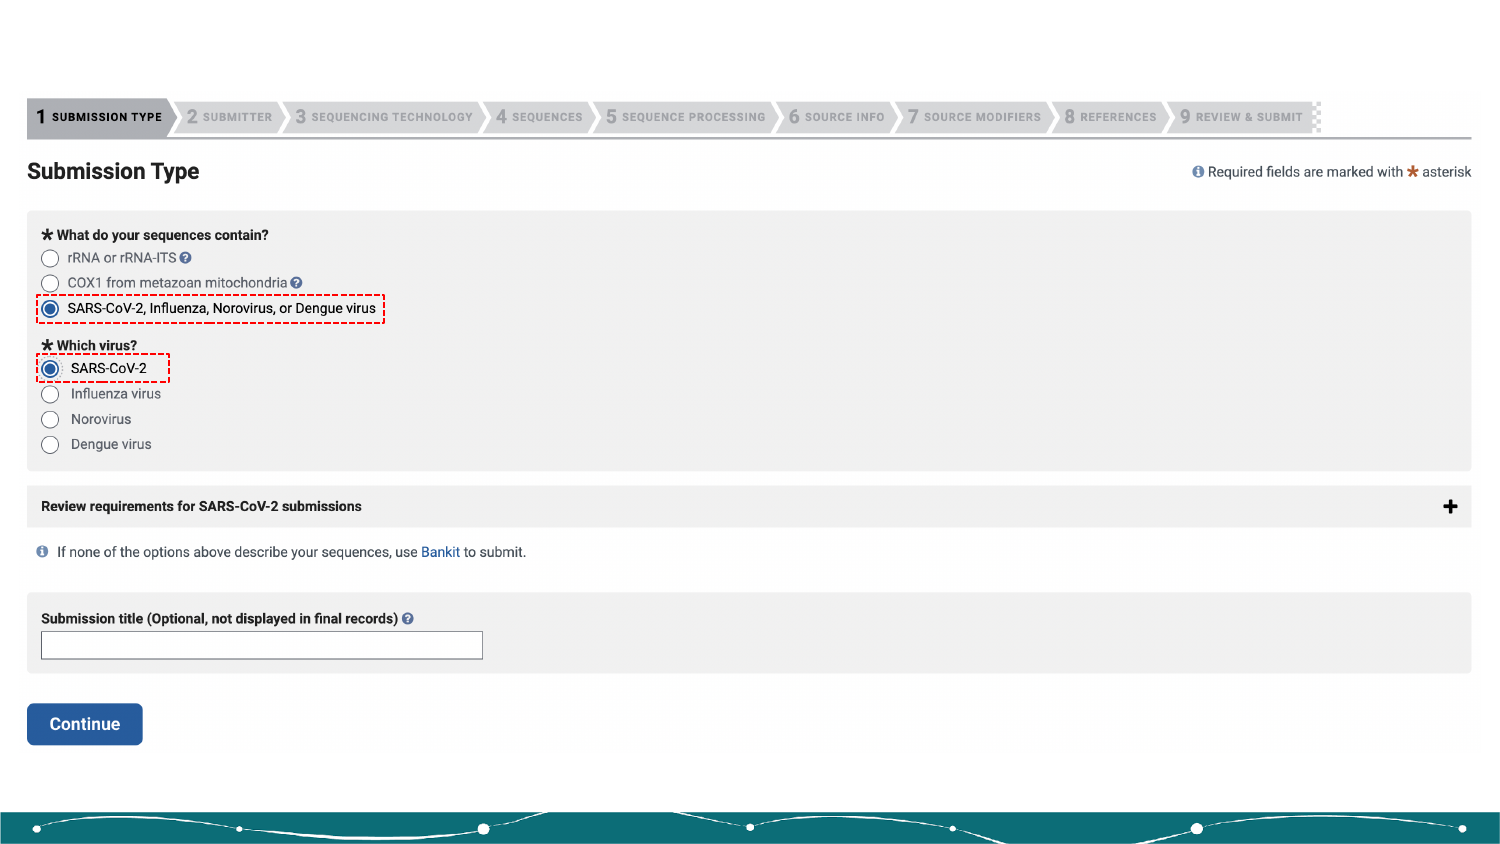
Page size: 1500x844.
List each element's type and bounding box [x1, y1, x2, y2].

picture [19, 91, 1481, 753]
picture [0, 812, 1500, 844]
